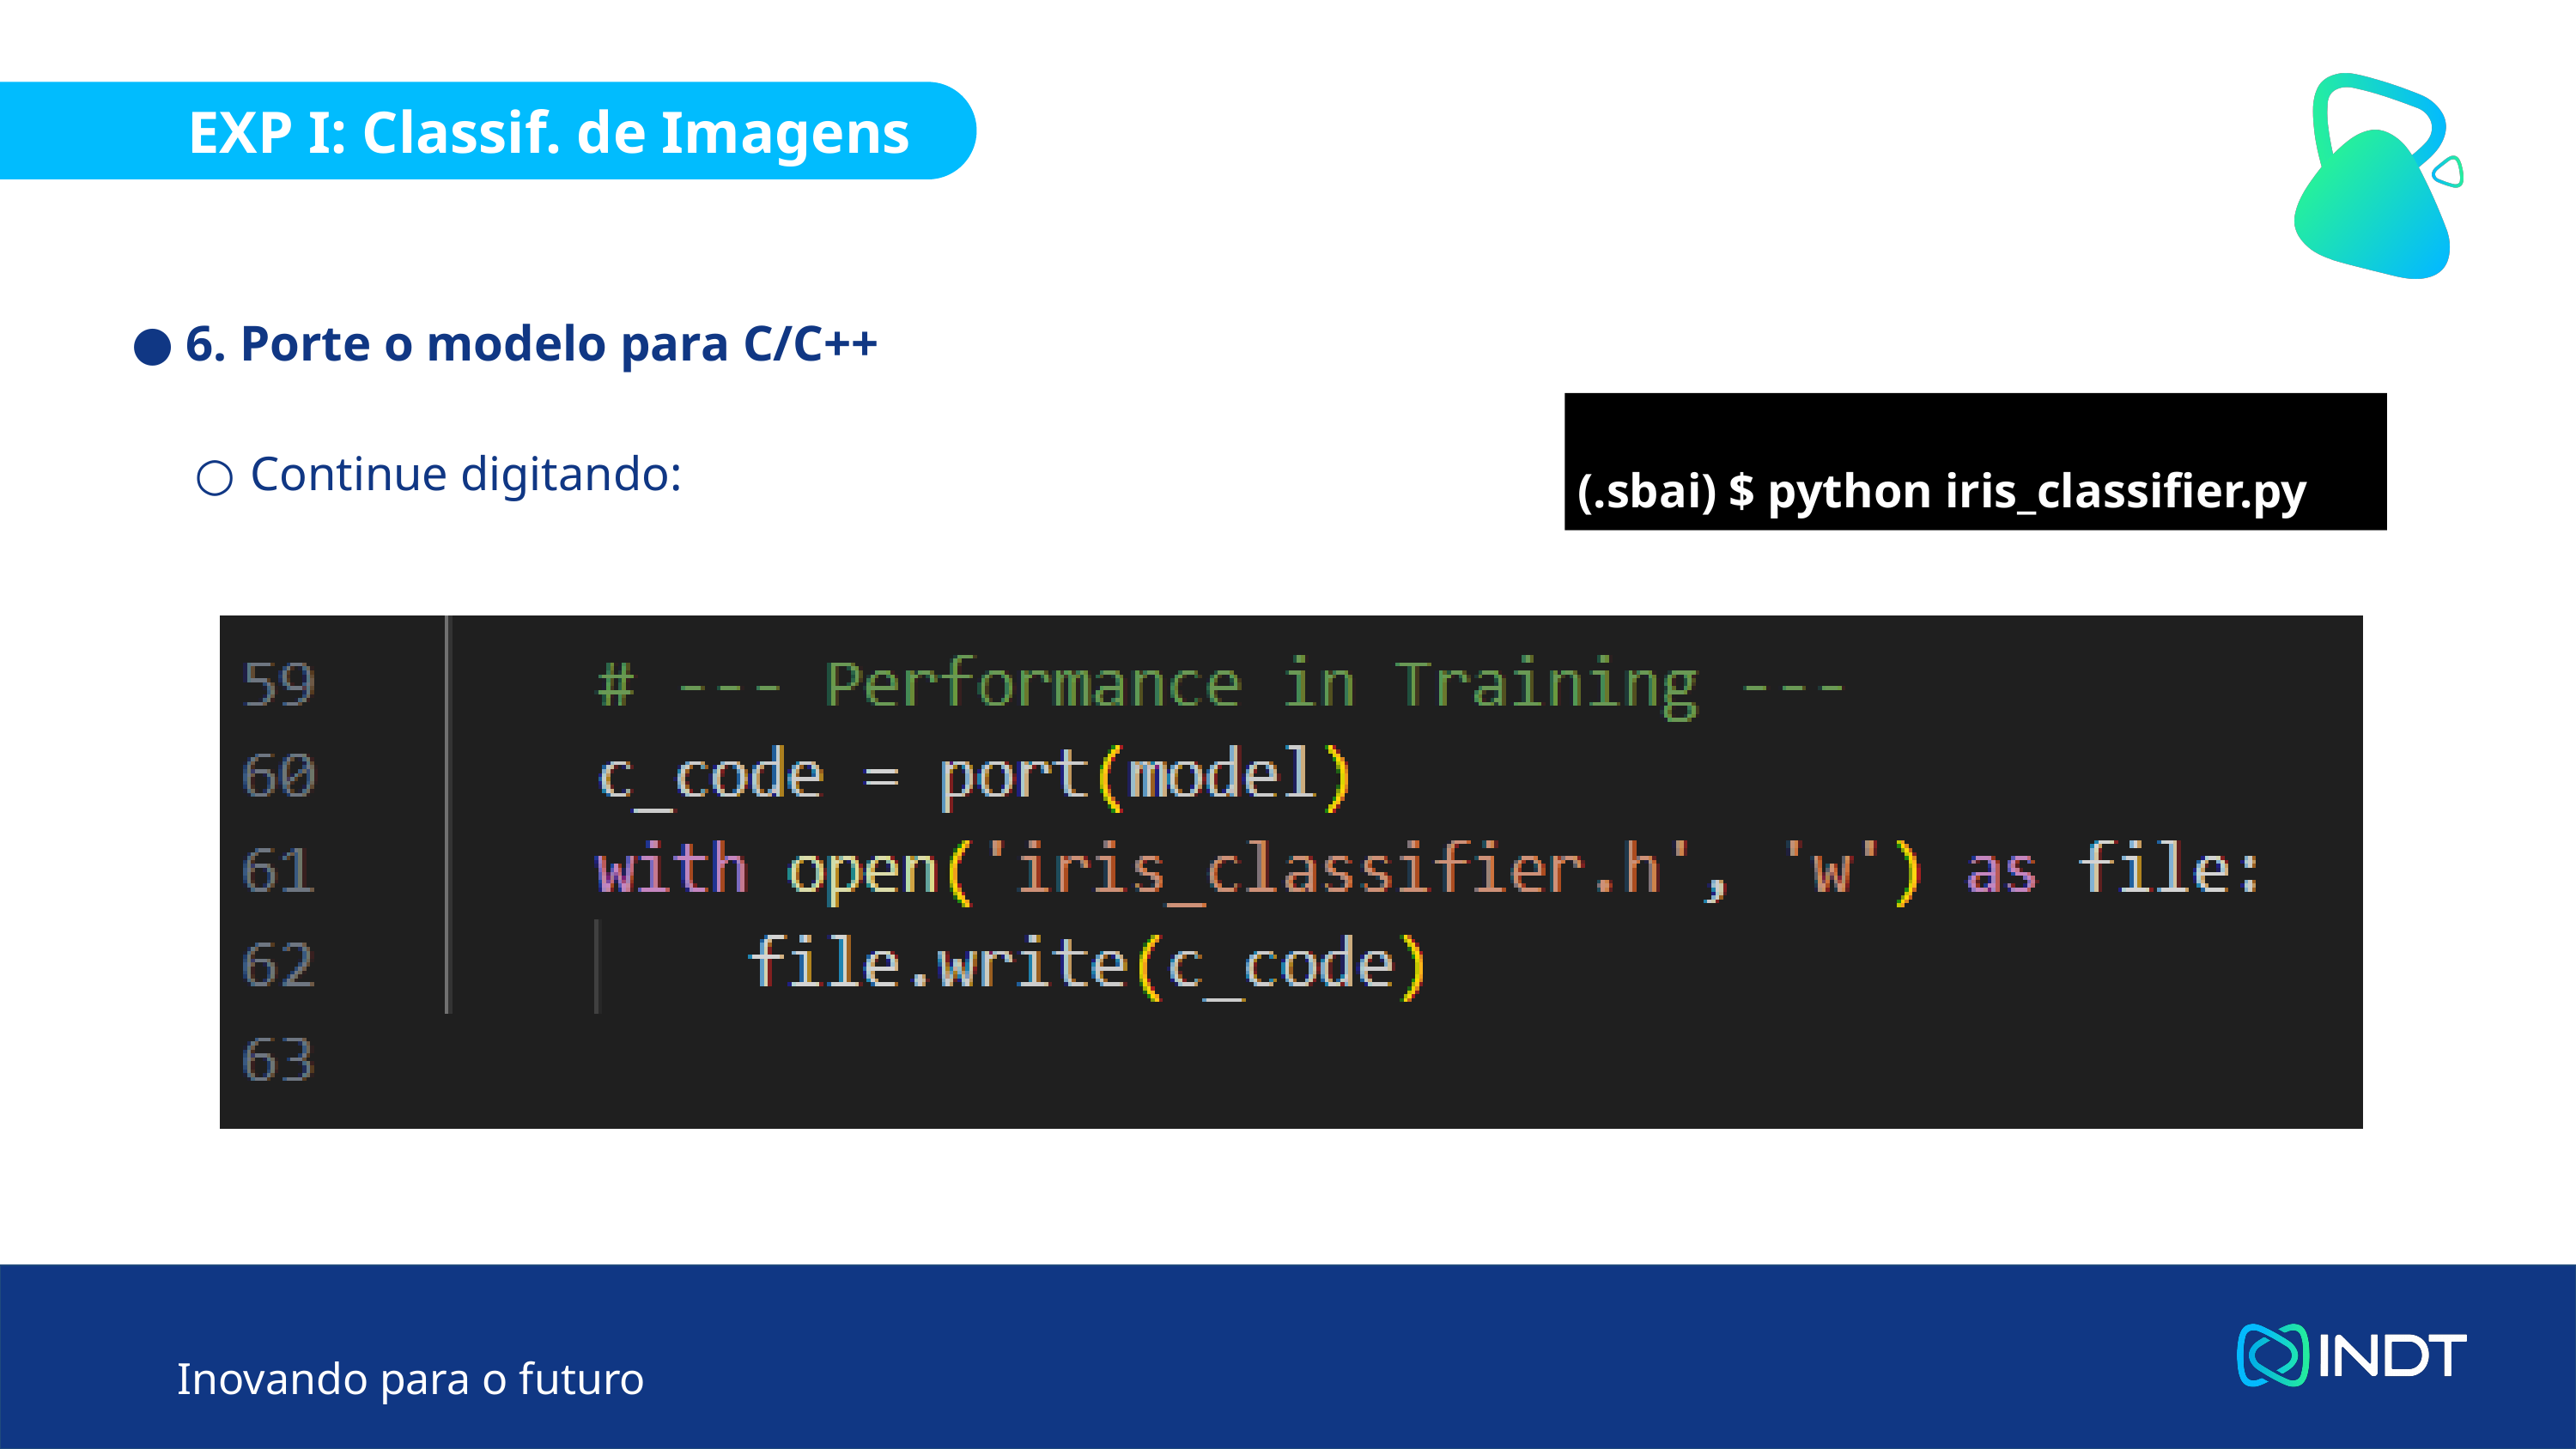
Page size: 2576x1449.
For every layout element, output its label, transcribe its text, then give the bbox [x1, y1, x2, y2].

picture [2237, 1324, 2246, 1340]
text_box 6. Porte o modelo para C/C++ Continue digitando: [121, 283, 2299, 596]
picture [2237, 1324, 2467, 1420]
text_box (.sbai) $ python iris_classifier.py [1564, 392, 2387, 530]
title EXP I: Classif. de Imagens [174, 82, 945, 179]
picture [220, 615, 2363, 1129]
picture [2294, 73, 2464, 279]
